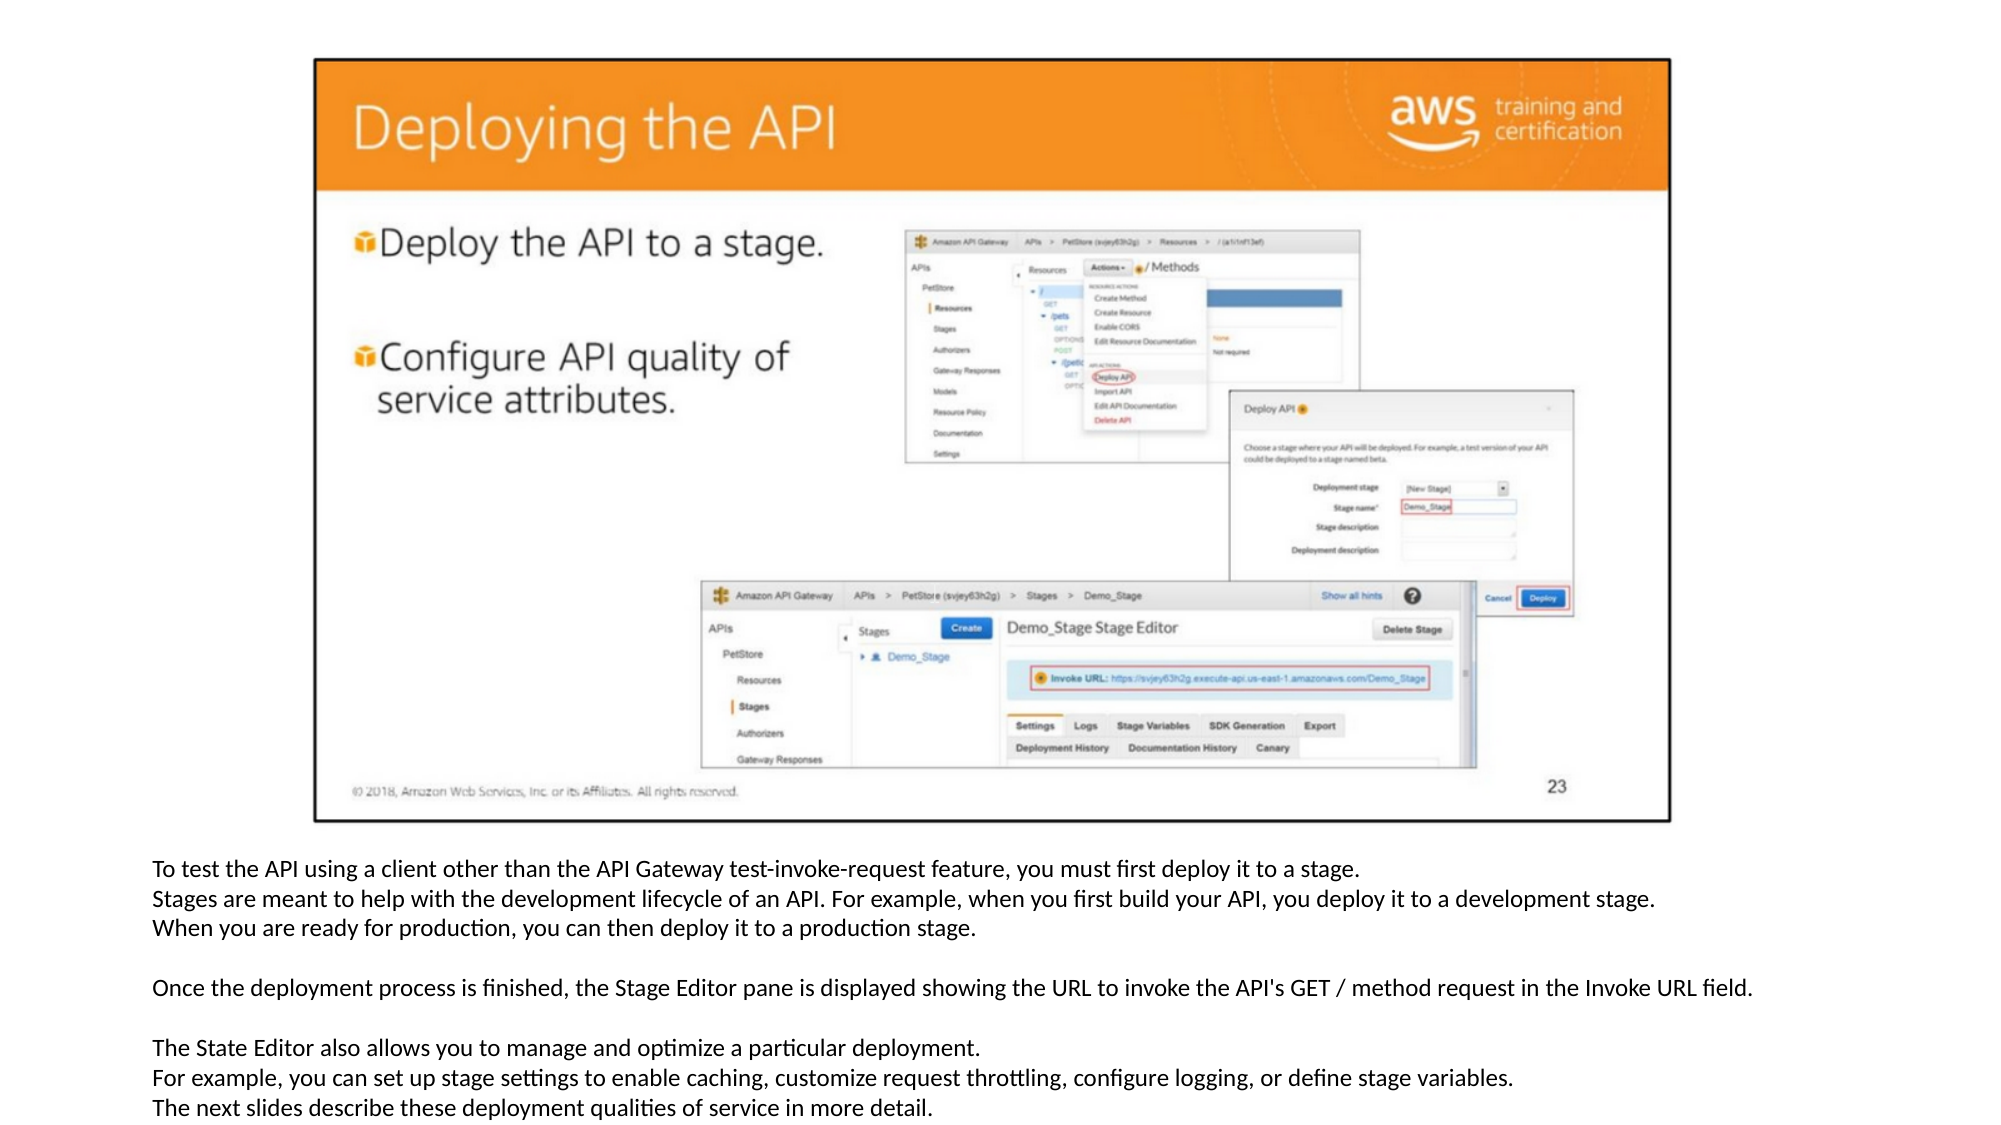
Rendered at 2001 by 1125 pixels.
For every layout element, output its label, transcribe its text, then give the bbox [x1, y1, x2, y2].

text_box To test the API using a client other than the API Gateway test-invoke-request feature, you must first deploy it to a stage. Stages are meant to help with the development lifecycle of an API. For example, when you first build your API, you deploy it to a development stage. When you are ready for production, you can then deploy it to a production stage. Once the deployment process is finished, the Stage Editor pane is displayed showing the URL to invoke the API's GET / method request in the Invoke URL field. The State Editor also allows you to manage and optimize a particular deployment. For example, you can set up stage settings to enable caching, customize request throttling, configure logging, or define stage variables. The next slides describe these deployment qualities of service in more detail. [137, 844, 1778, 1125]
picture [311, 52, 1689, 832]
